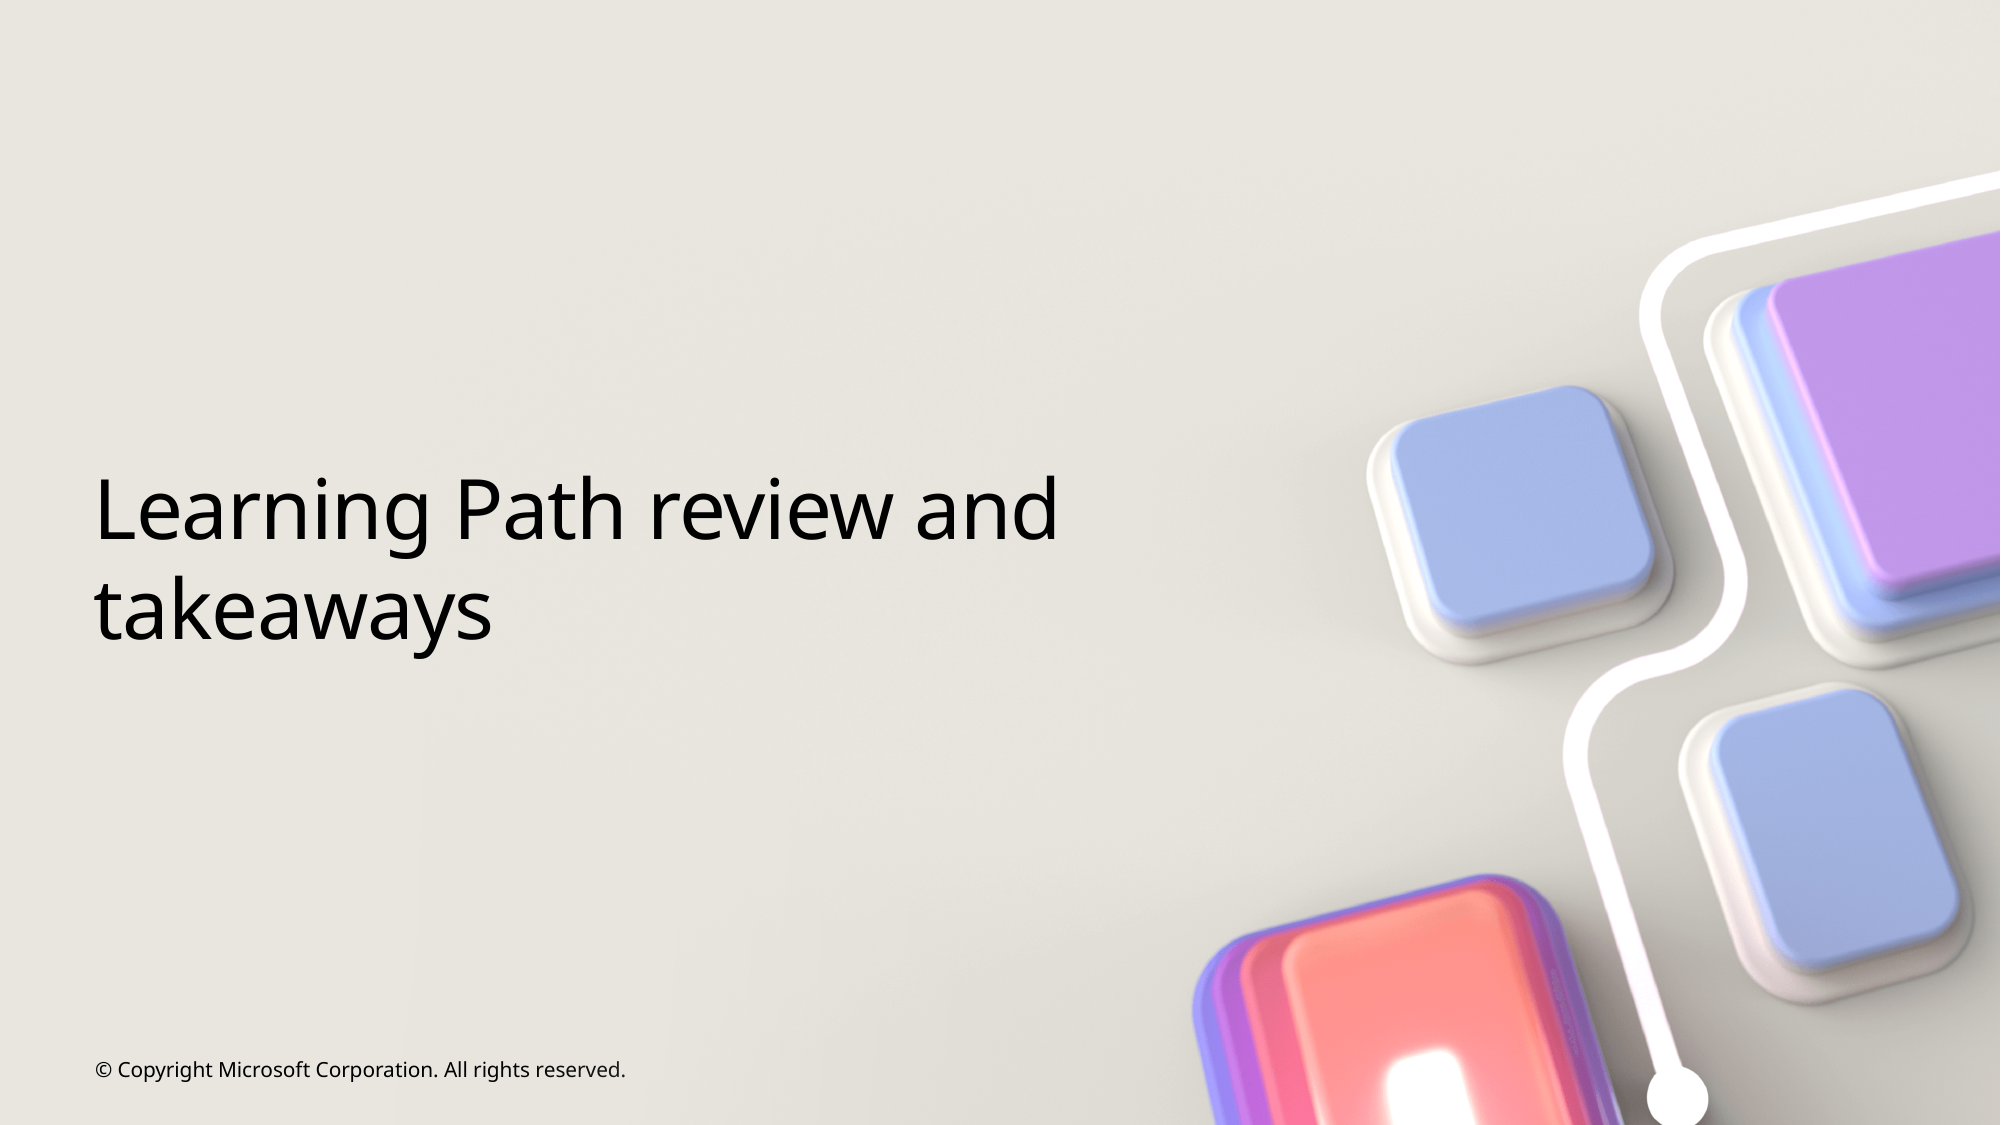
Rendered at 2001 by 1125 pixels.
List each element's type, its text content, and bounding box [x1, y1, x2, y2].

picture [396, 0, 2000, 1125]
title Learning Path review and takeaways [93, 555, 1135, 657]
